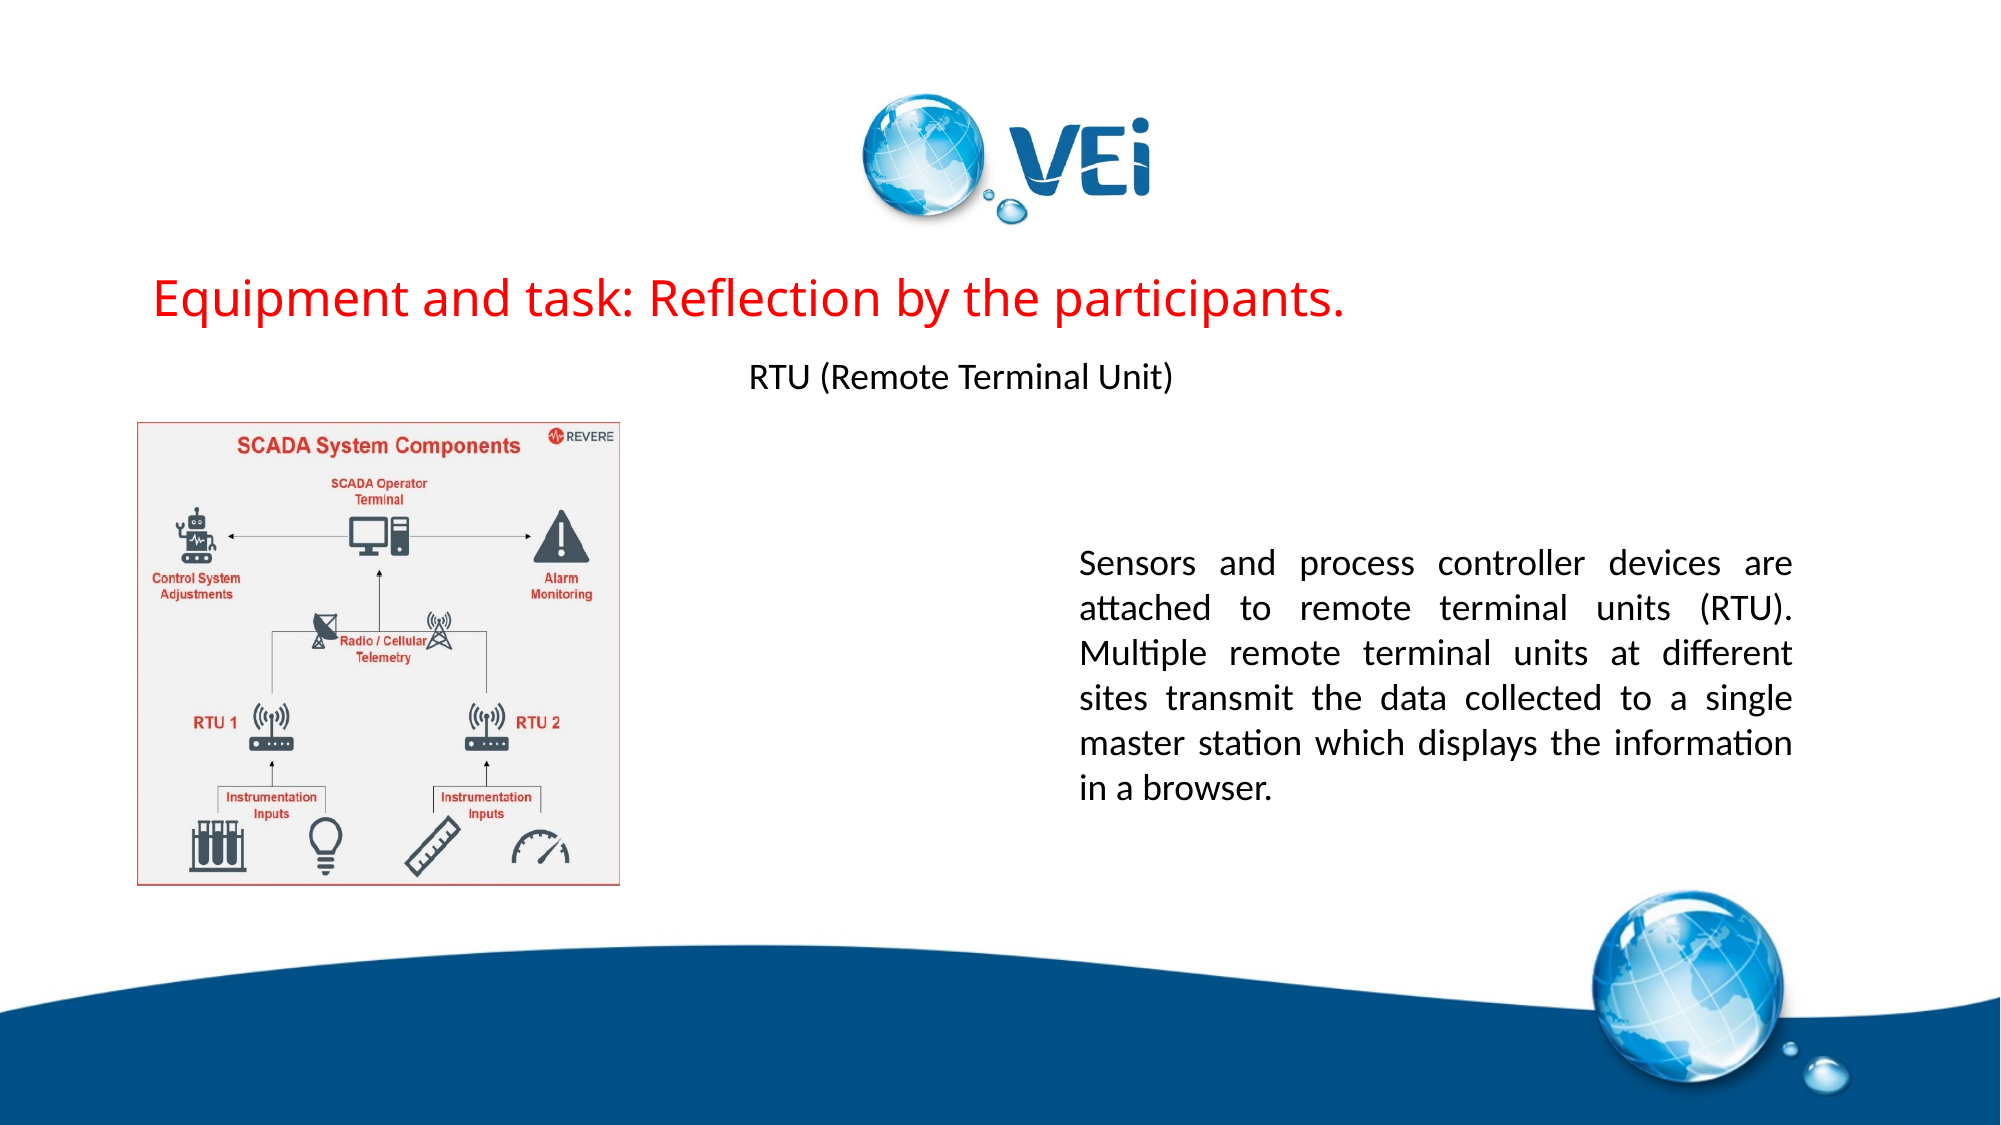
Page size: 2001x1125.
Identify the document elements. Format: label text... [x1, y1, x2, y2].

picture [0, 422, 620, 1125]
picture [852, 84, 1159, 231]
title Equipment and task: Reflection by the participants. [137, 265, 1863, 373]
text_box Sensors and process controller devices are attached to remote terminal units (RTU). Multiple remote terminal units at different sites transmit the data collected to a single master station which displays the information in a browser. [1064, 530, 1809, 816]
picture [737, 873, 2001, 1125]
text_box RTU (Remote Terminal Unit) [734, 341, 1195, 405]
subtitle [138, 392, 737, 1125]
